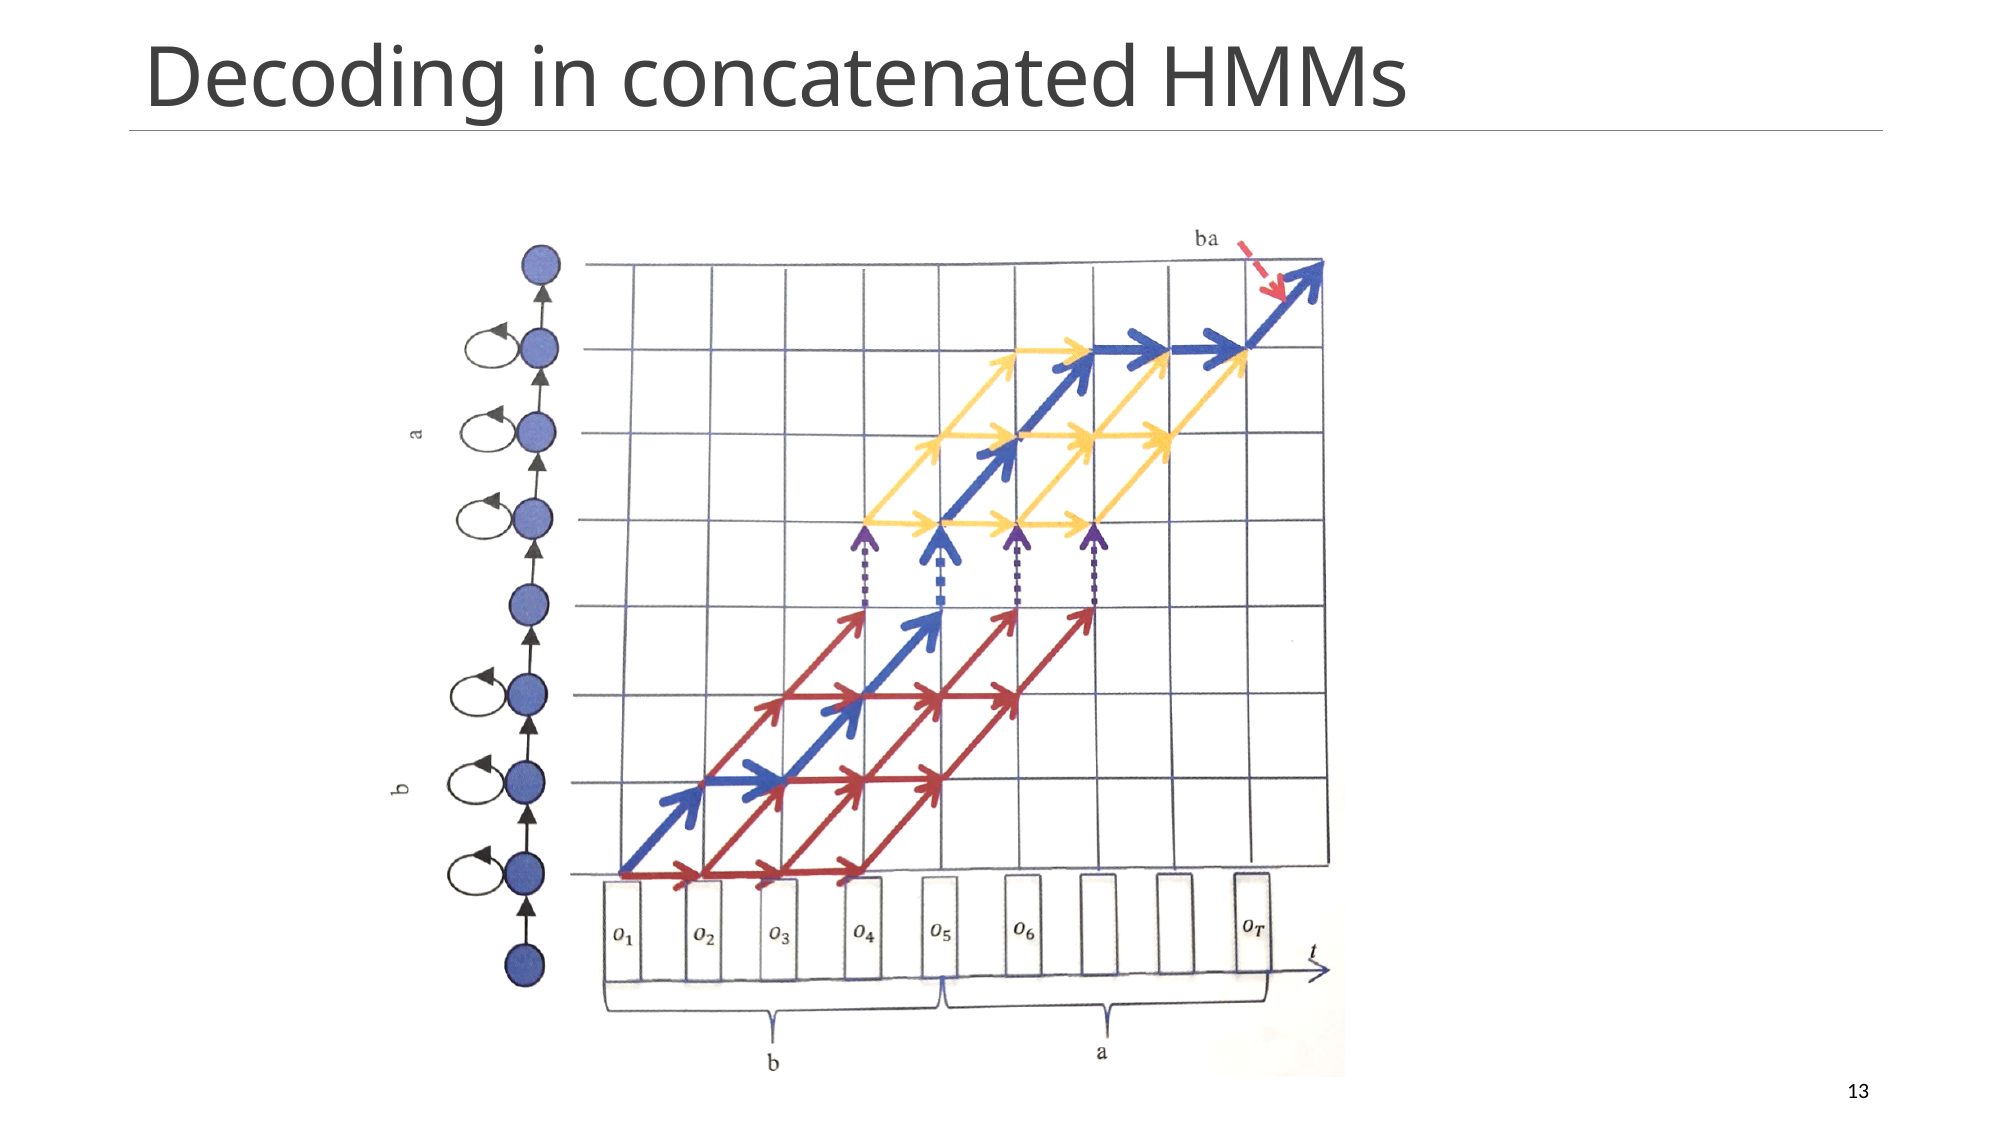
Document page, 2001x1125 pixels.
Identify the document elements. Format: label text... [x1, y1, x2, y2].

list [359, 203, 1346, 1078]
title Decoding in concatenated HMMs [128, 19, 1883, 131]
slide_number 13 [1668, 1059, 1885, 1120]
